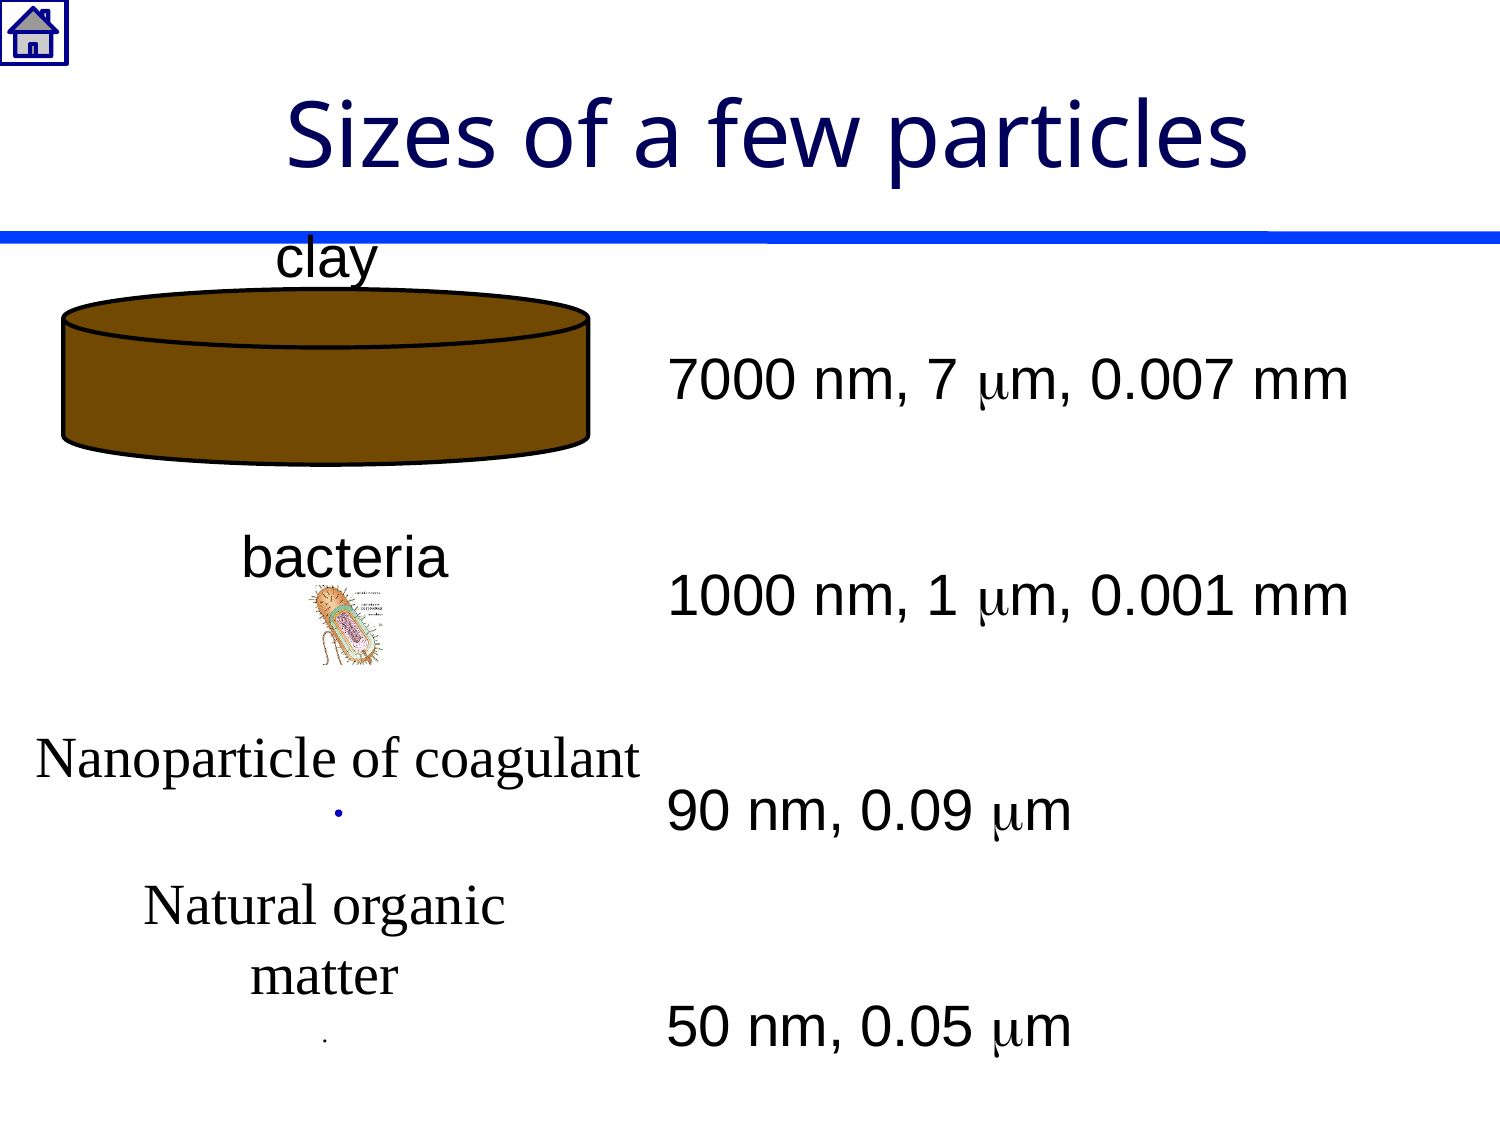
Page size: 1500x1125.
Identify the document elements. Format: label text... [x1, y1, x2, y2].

text_box 1000 nm, 1 mm, 0.001 mm [652, 549, 1366, 635]
text_box 50 nm, 0.05 mm [651, 980, 1088, 1066]
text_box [17, 711, 660, 818]
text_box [62, 211, 589, 465]
title Sizes of a few particles [75, 37, 1463, 225]
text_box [115, 858, 534, 1043]
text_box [224, 511, 466, 665]
text_box 7000 nm, 7 mm, 0.007 mm [652, 333, 1366, 419]
text_box 90 nm, 0.09 mm [651, 765, 1088, 850]
